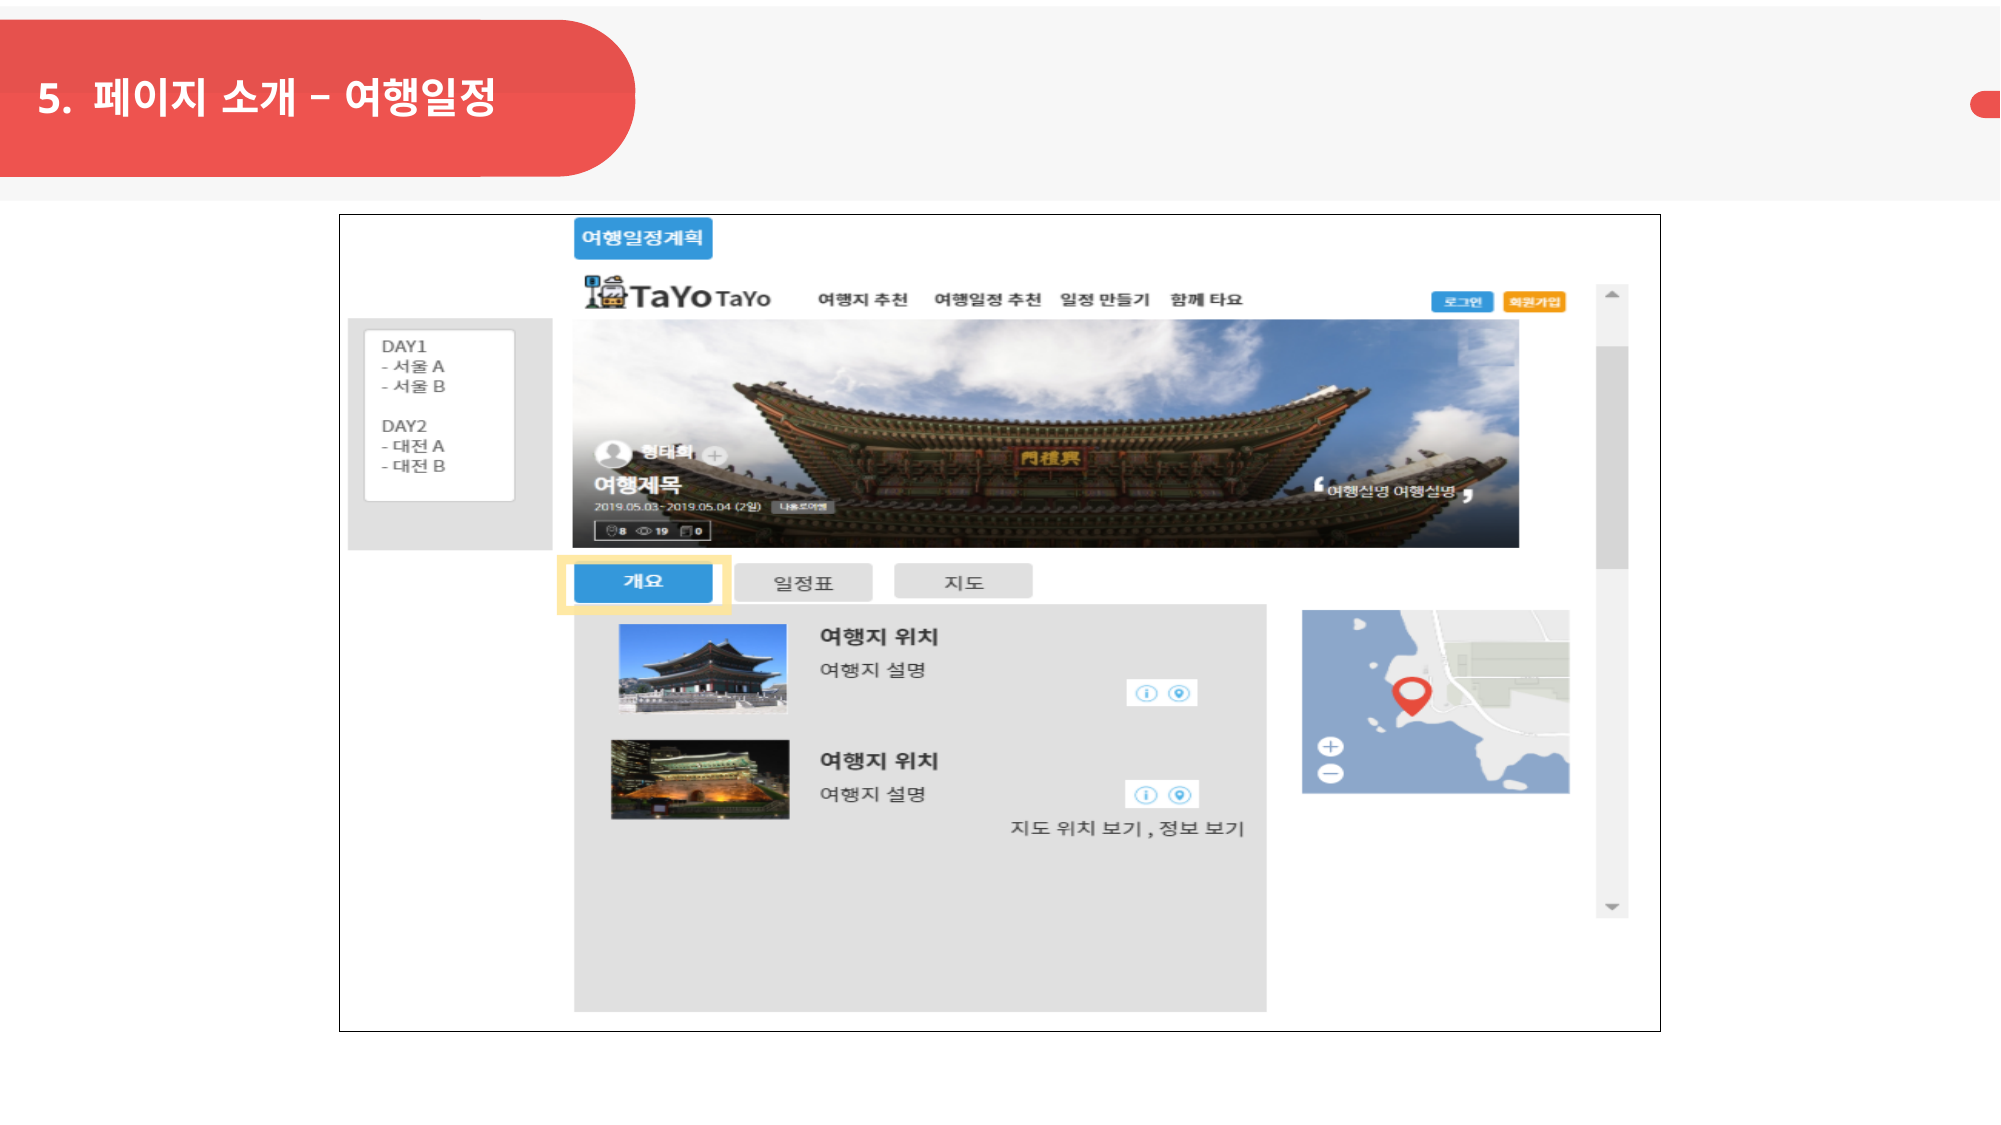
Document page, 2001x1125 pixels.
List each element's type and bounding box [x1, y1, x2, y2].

text_box [0, 6, 2000, 201]
picture [339, 214, 1661, 1033]
